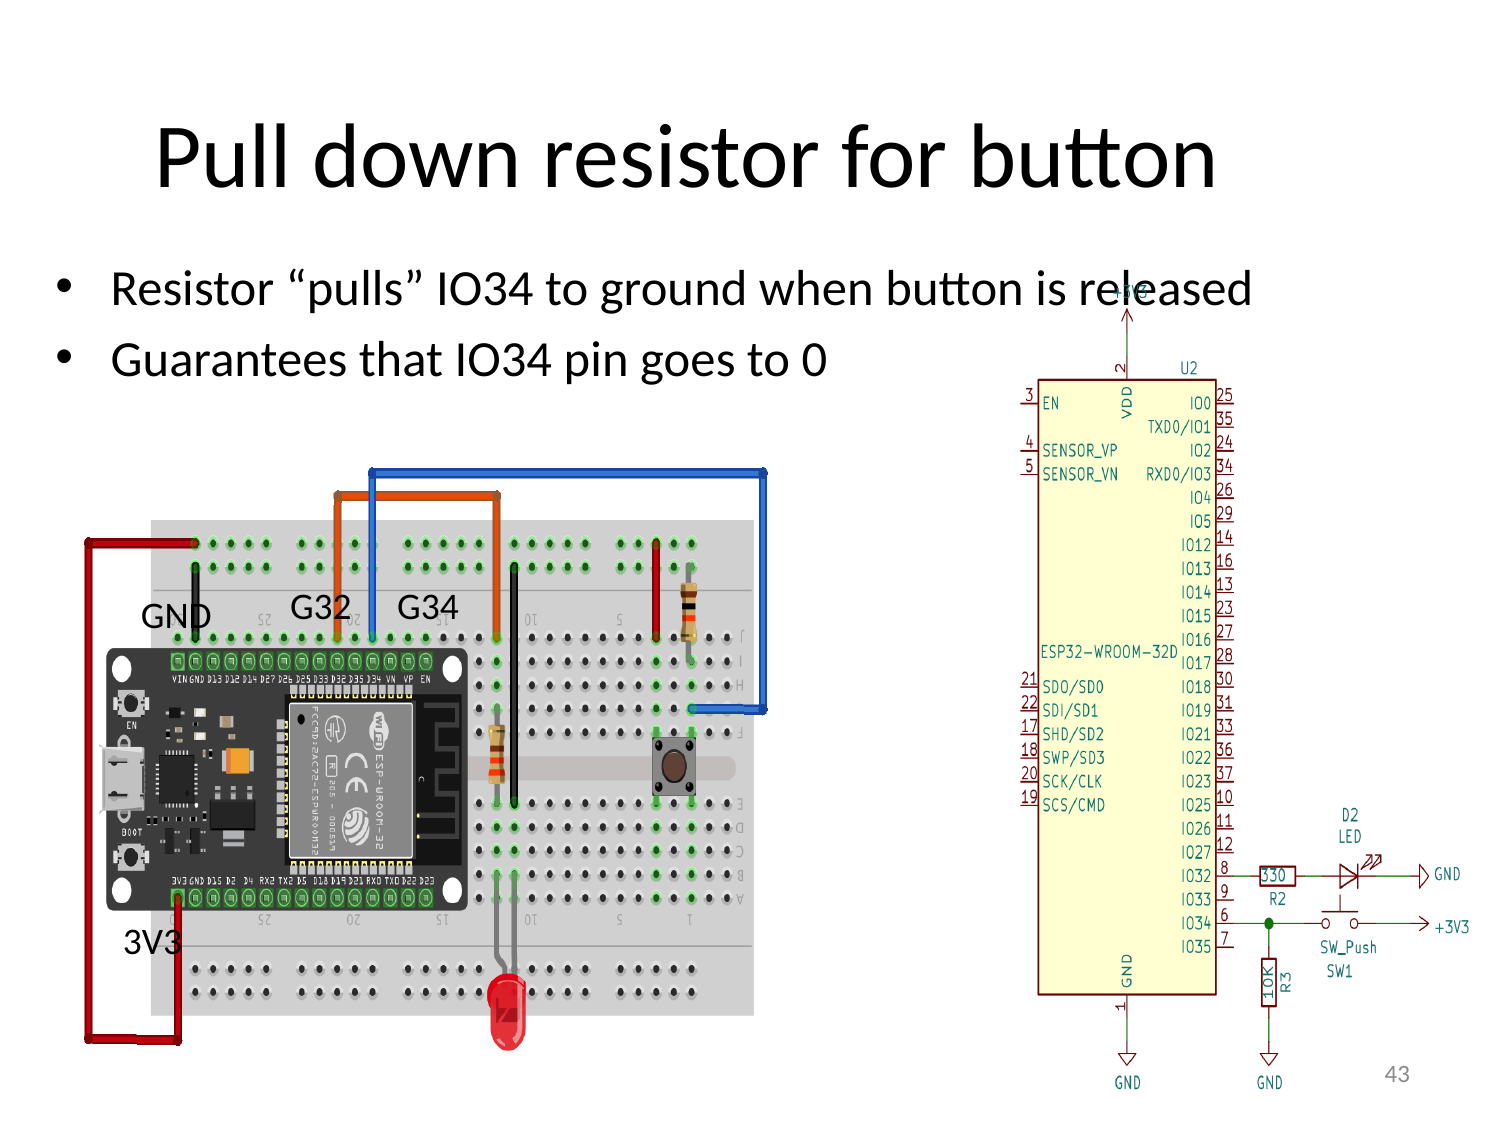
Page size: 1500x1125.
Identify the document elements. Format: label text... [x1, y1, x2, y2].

picture [77, 464, 774, 1059]
title Pull down resistor for button [40, 42, 1335, 247]
picture [991, 262, 1478, 1105]
list Resistor “pulls” IO34 to ground when button is released Guarantees that IO34 pin goes to 0 [40, 247, 1335, 398]
